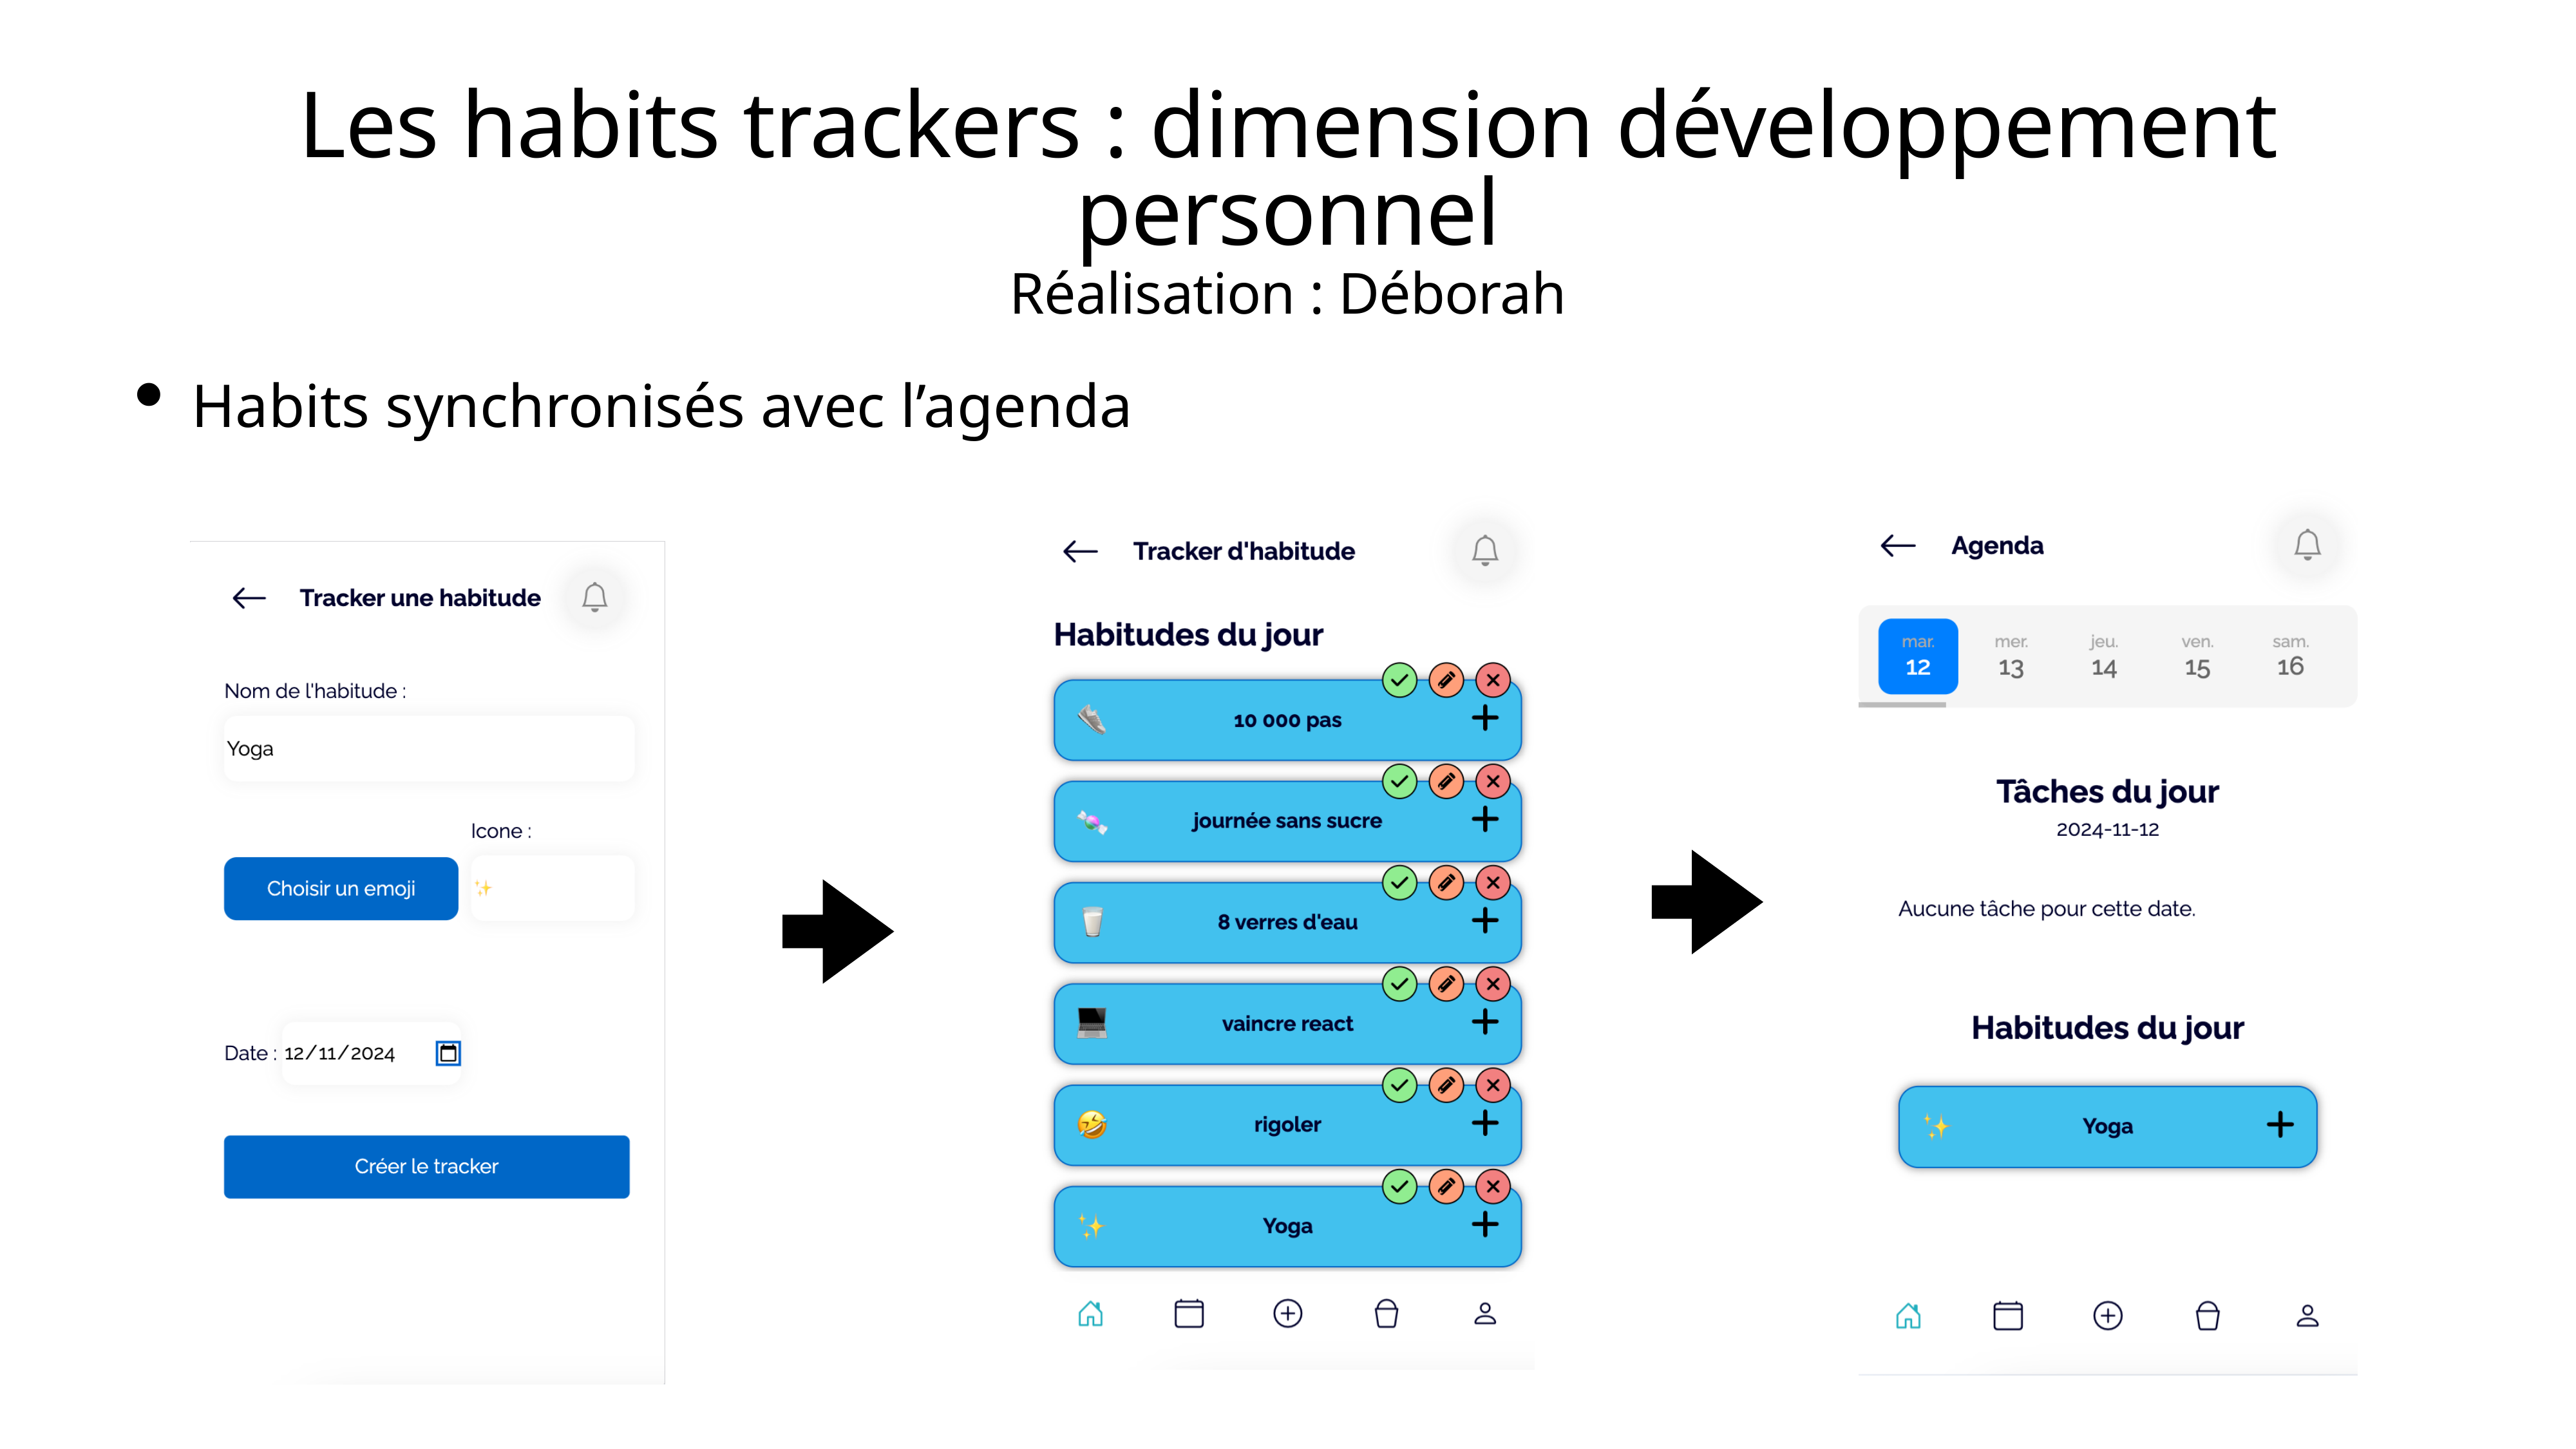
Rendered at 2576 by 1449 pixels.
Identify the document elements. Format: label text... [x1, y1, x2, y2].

text_box [1651, 849, 1764, 954]
list Habits synchronisés avec l’agenda [128, 371, 2448, 1321]
picture [1859, 487, 2358, 1376]
picture [189, 540, 665, 1385]
text_box [782, 879, 895, 984]
list Réalisation : Déborah [128, 251, 2448, 341]
title Les habits trackers : dimension développement personnel [128, 81, 2448, 251]
picture [1041, 493, 1535, 1370]
